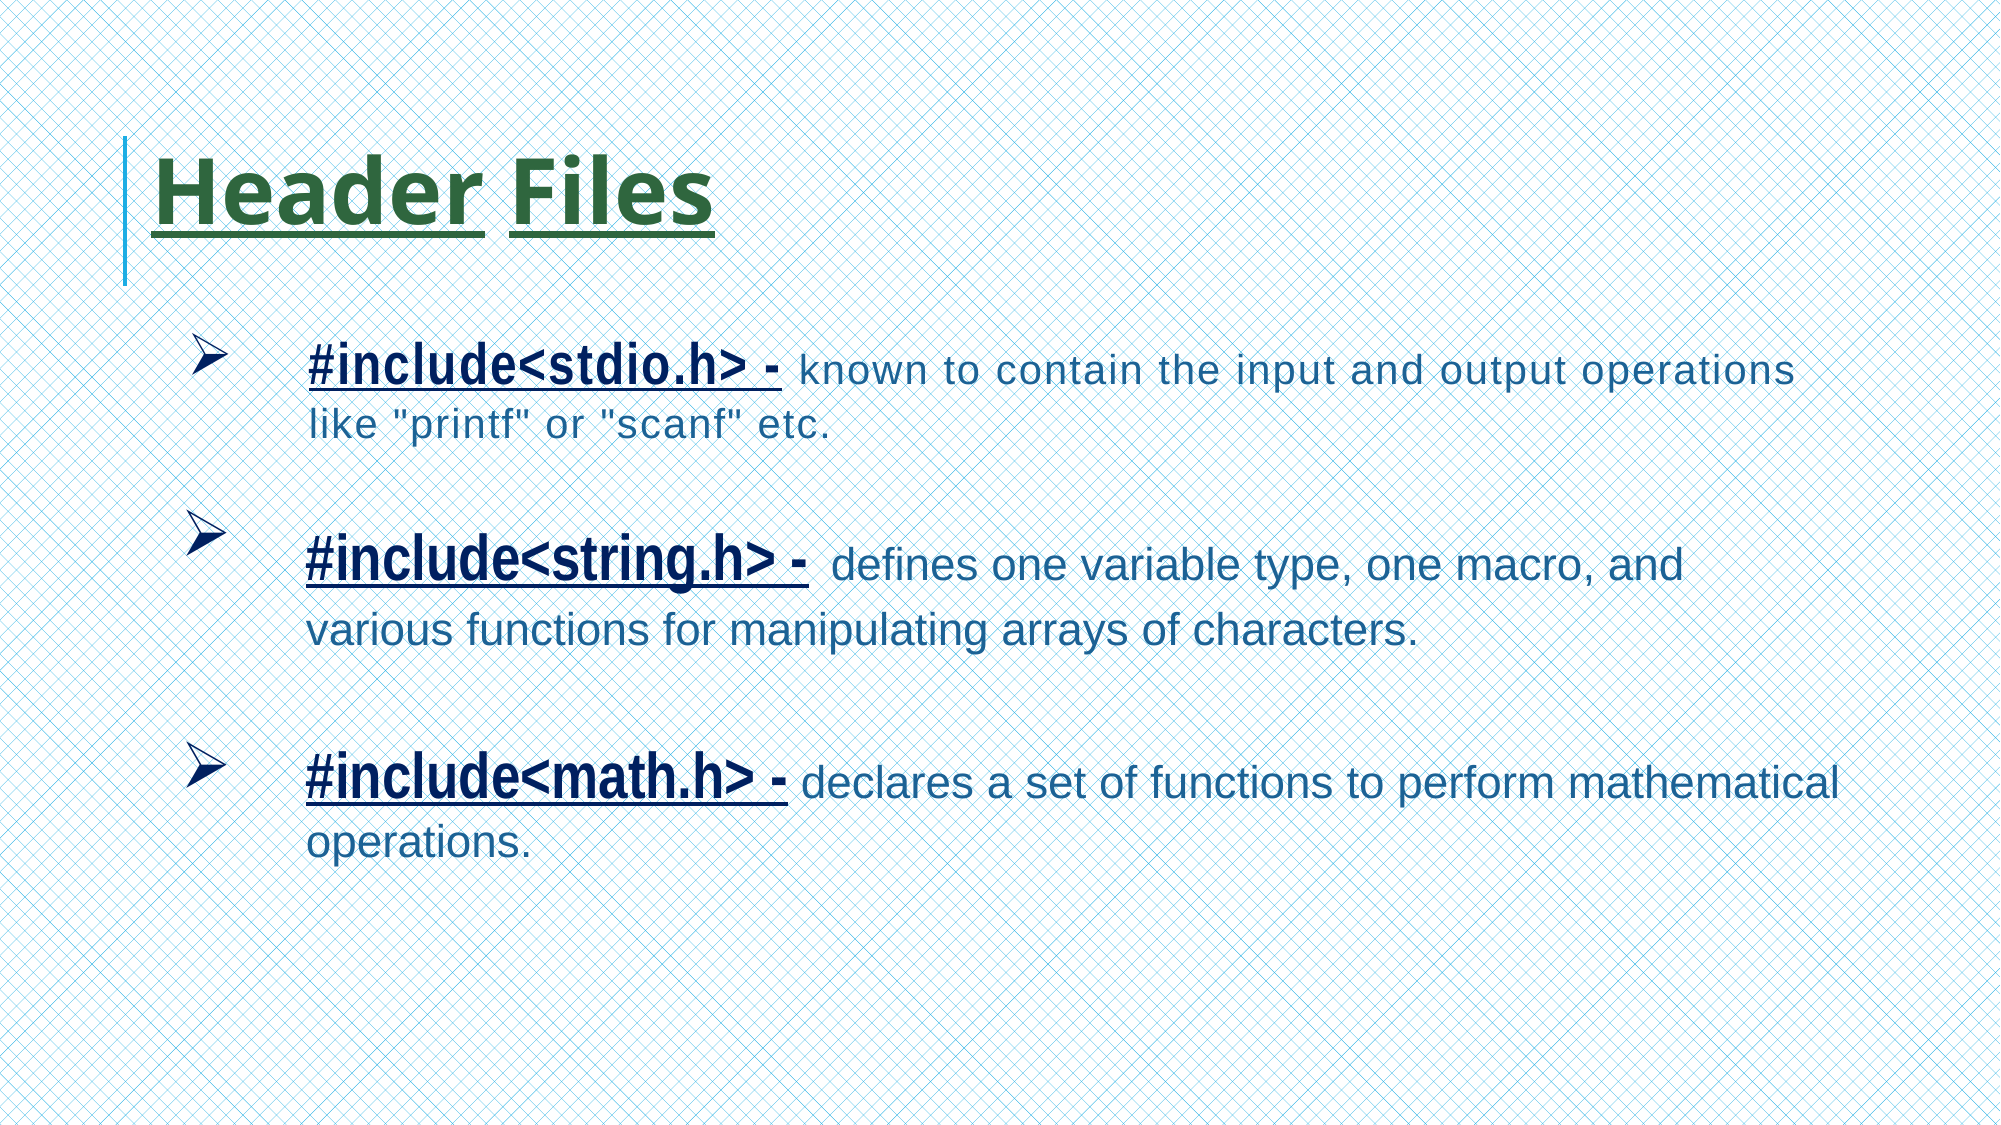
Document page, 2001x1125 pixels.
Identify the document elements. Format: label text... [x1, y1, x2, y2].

title #include<stdio.h> - known to contain the input and output operations like "printf" or "scanf" etc. [172, 270, 1855, 504]
text_box Header Files [136, 125, 802, 271]
text_box #include<math.h> - declares a set of functions to perform mathematical operations. [165, 726, 1885, 960]
text_box #include<string.h> - defines one variable type, one macro, and various functions for manipulating arrays of characters. [165, 474, 1761, 777]
